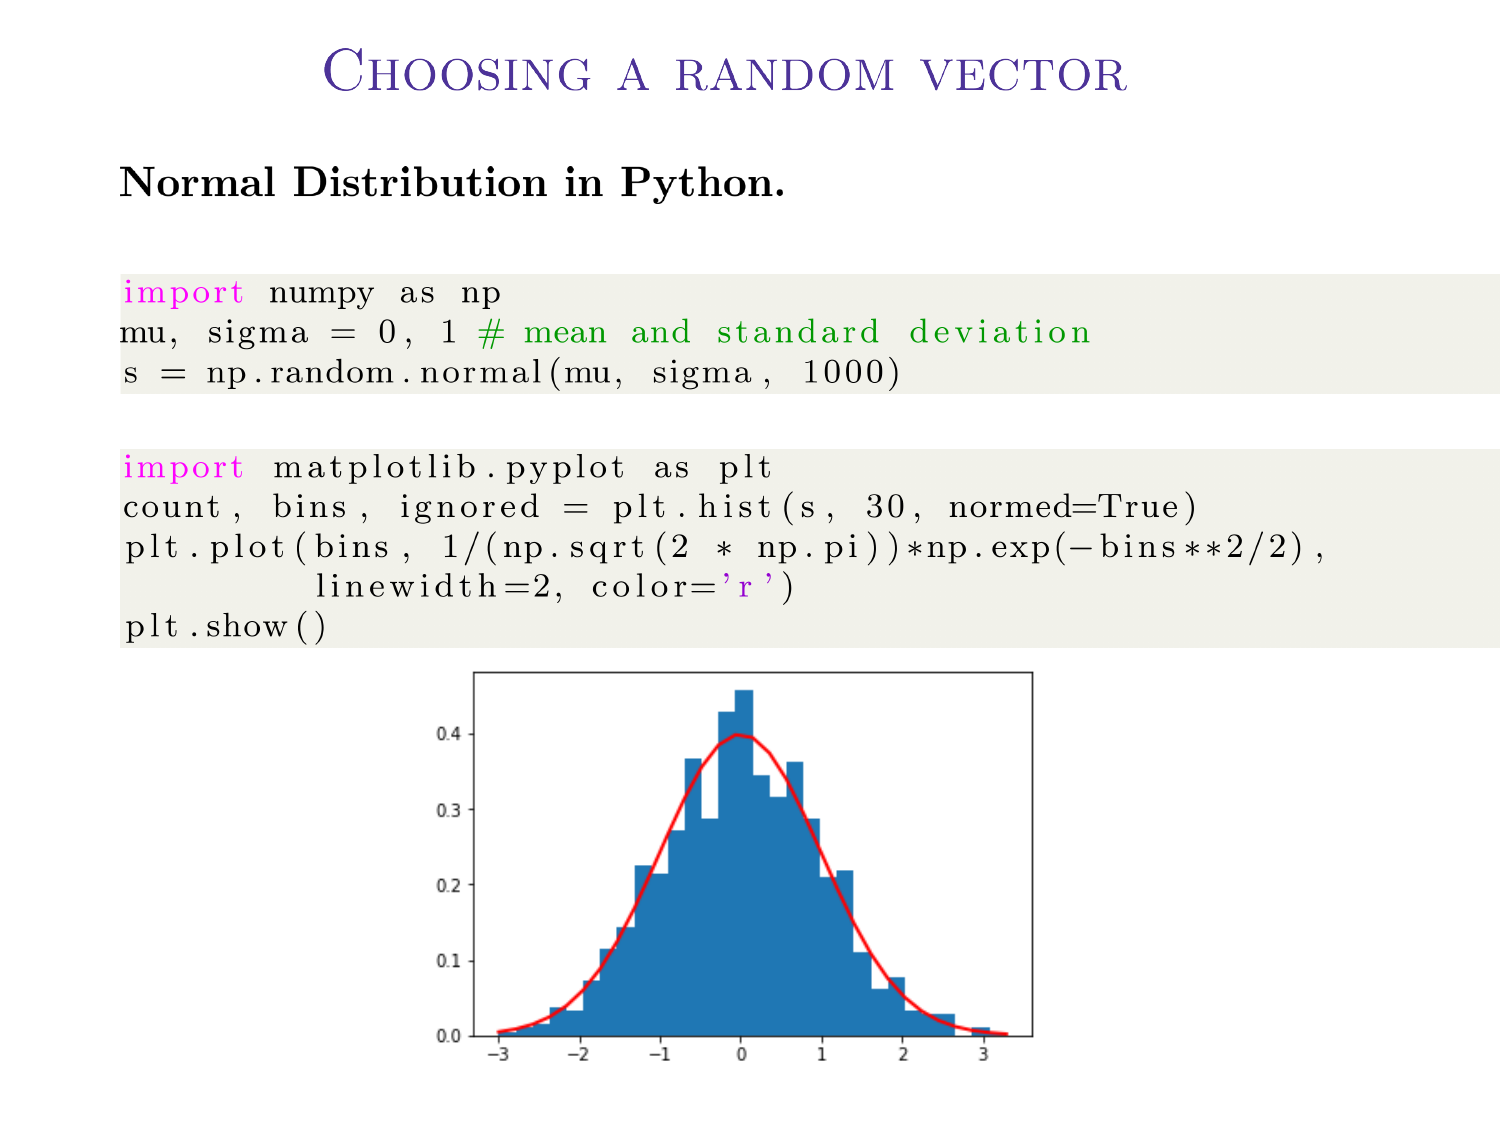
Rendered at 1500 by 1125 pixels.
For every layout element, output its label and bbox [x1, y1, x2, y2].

picture [120, 449, 1500, 648]
picture [120, 274, 1500, 394]
picture [120, 166, 783, 205]
picture [324, 47, 1127, 91]
picture [424, 662, 1047, 1066]
